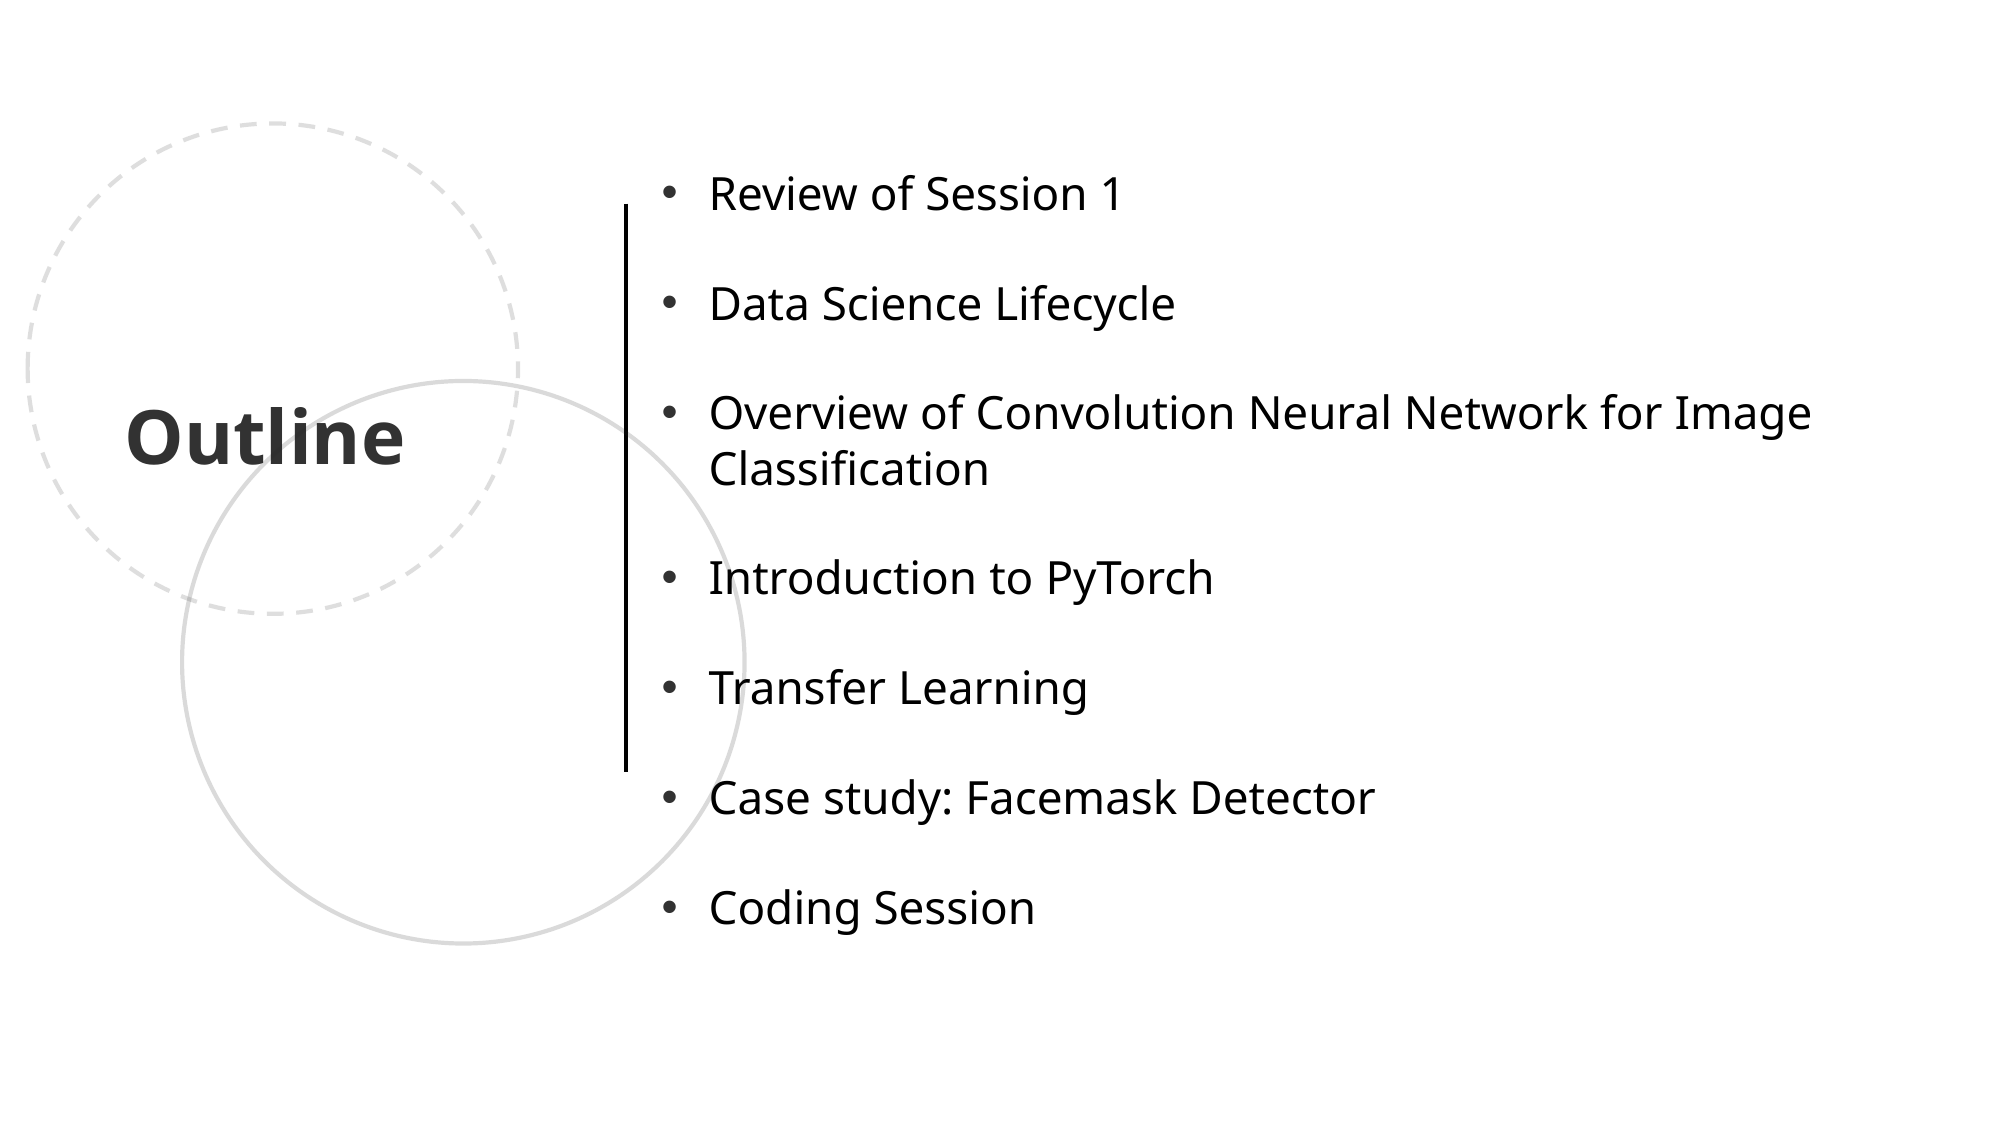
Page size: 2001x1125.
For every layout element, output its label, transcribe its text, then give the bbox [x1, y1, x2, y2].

text_box [182, 386, 745, 944]
text_box [27, 123, 519, 614]
text_box Outline [580, 405, 597, 414]
text_box Review of Session 1 Data Science Lifecycle Overview of Convolution Neural Network for Image Classification Introduction to PyTorch Transfer Learning Case study: Facemask Detector Coding Session [655, 18, 1964, 1080]
